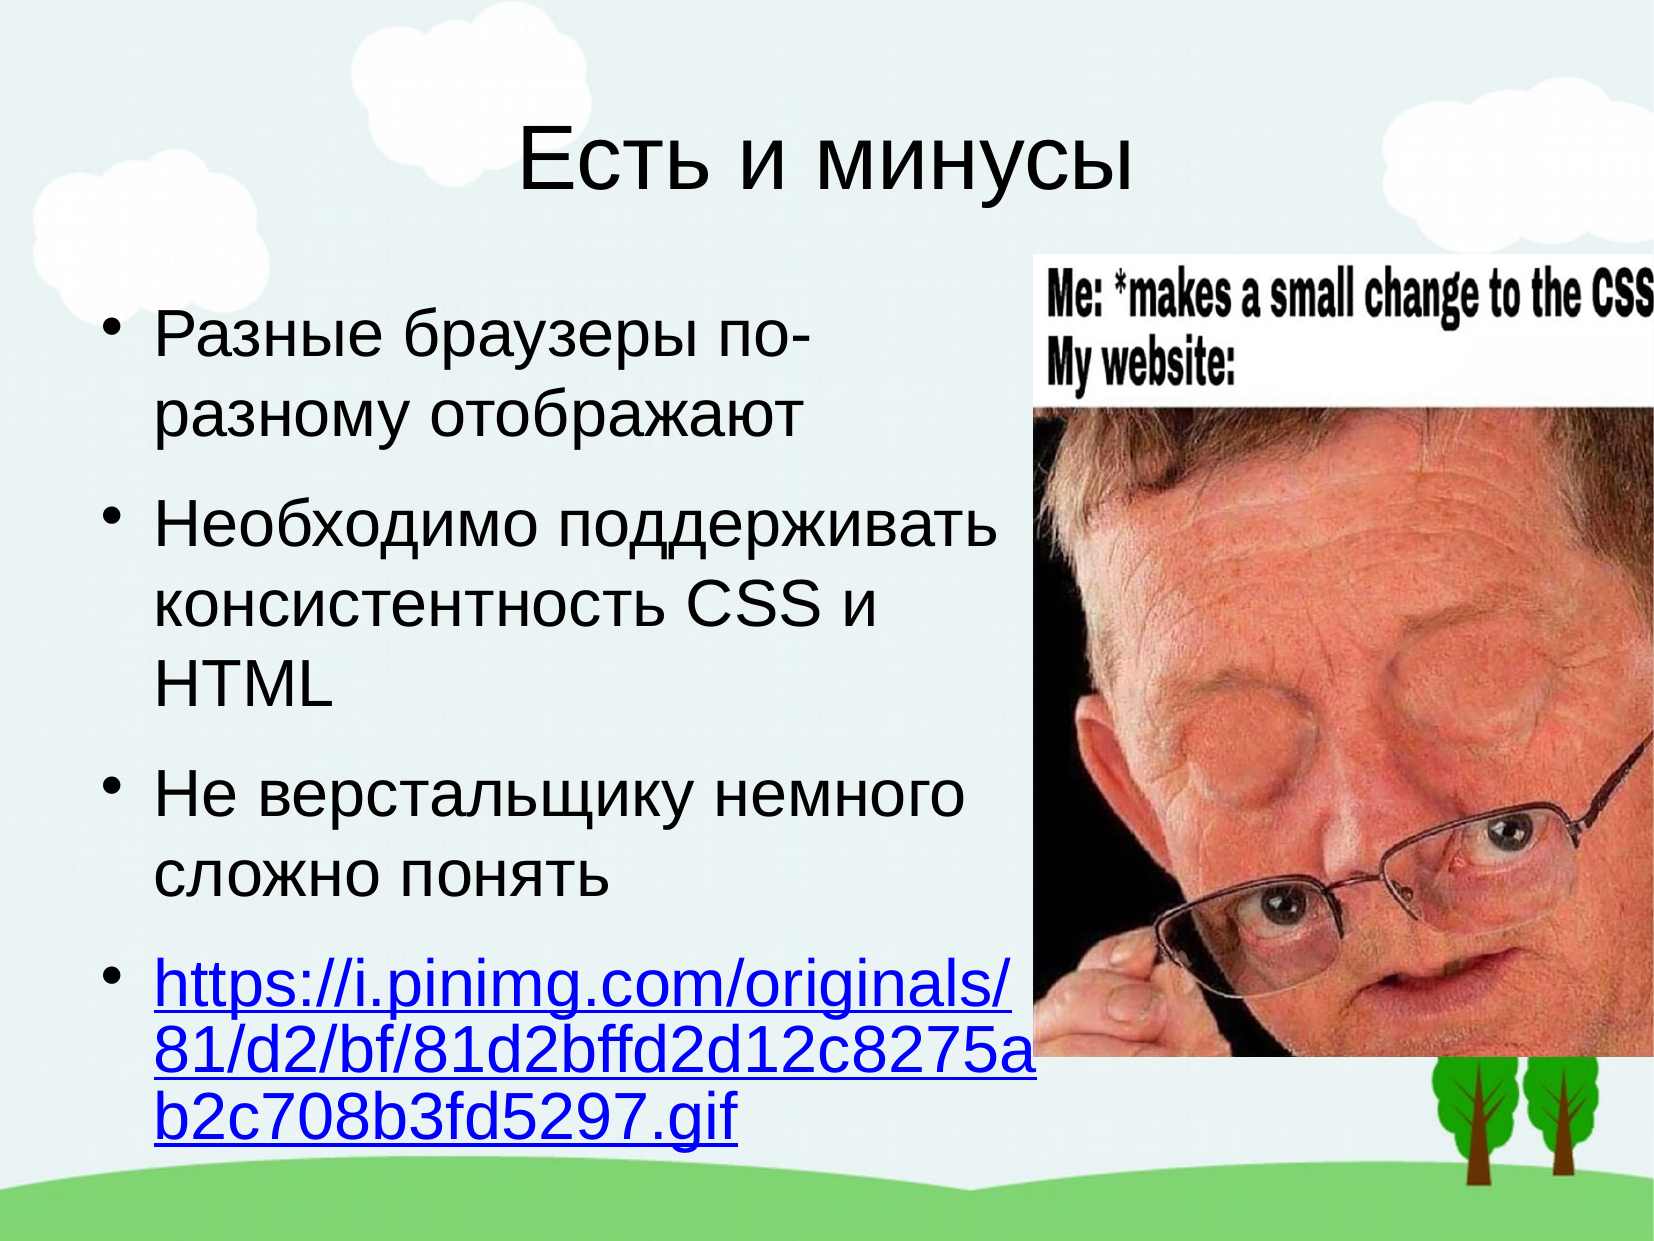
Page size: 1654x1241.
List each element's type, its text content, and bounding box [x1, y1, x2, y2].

picture [0, 0, 1654, 1241]
text_box Есть и минусы [82, 97, 1571, 208]
text_box Разные браузеры по-разному отображают Необходимо поддерживать консистентность CSS и HTML Не верстальщику немного сложно понять https://i.pinimg.com/originals/81/d2/bf/81d2bffd2d12c8275ab2c708b3fd5297.gif [82, 290, 1049, 1087]
